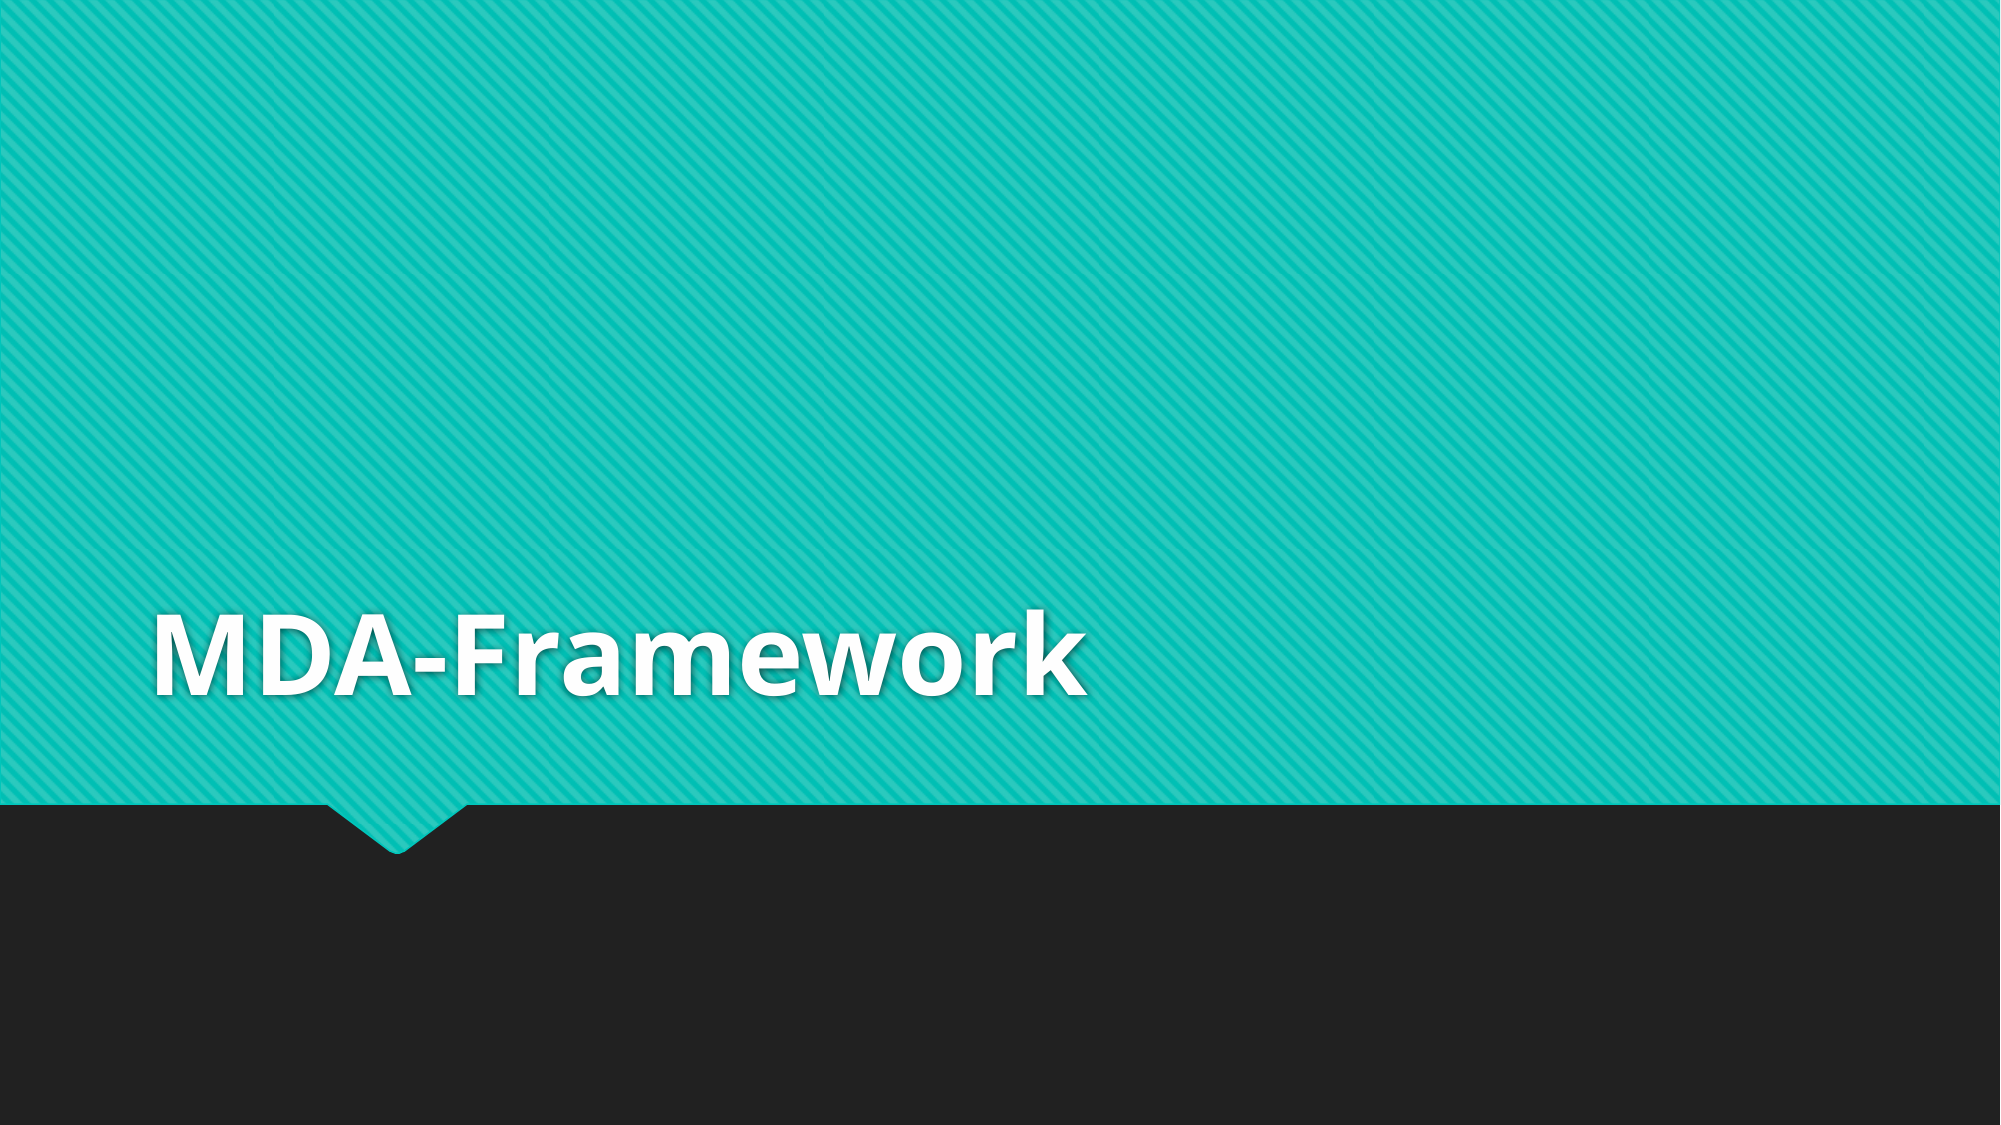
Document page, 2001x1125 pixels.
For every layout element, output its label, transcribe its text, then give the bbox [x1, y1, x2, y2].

title MDA-Framework [132, 237, 1868, 726]
